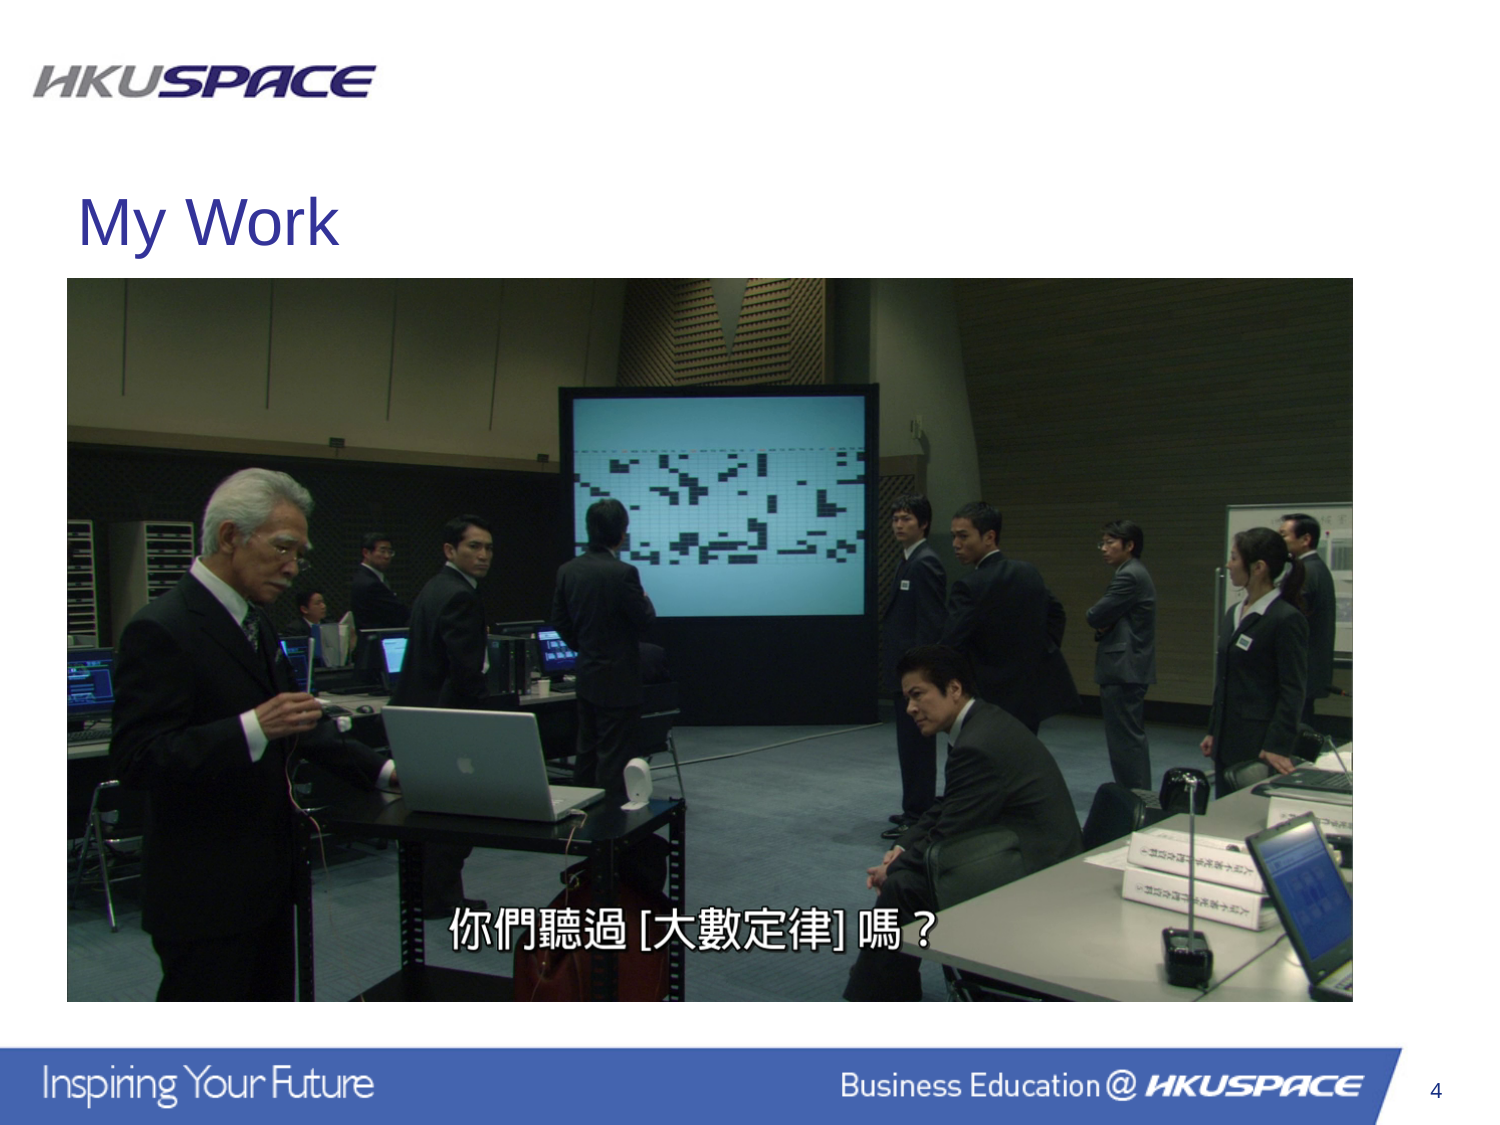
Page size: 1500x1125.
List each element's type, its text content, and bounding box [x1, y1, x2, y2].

text_box Sub-header/text/chart/table [64, 278, 1483, 1047]
slide_number 4 [1415, 1070, 1499, 1125]
picture [0, 0, 1500, 1125]
title My Work [62, 101, 1388, 266]
